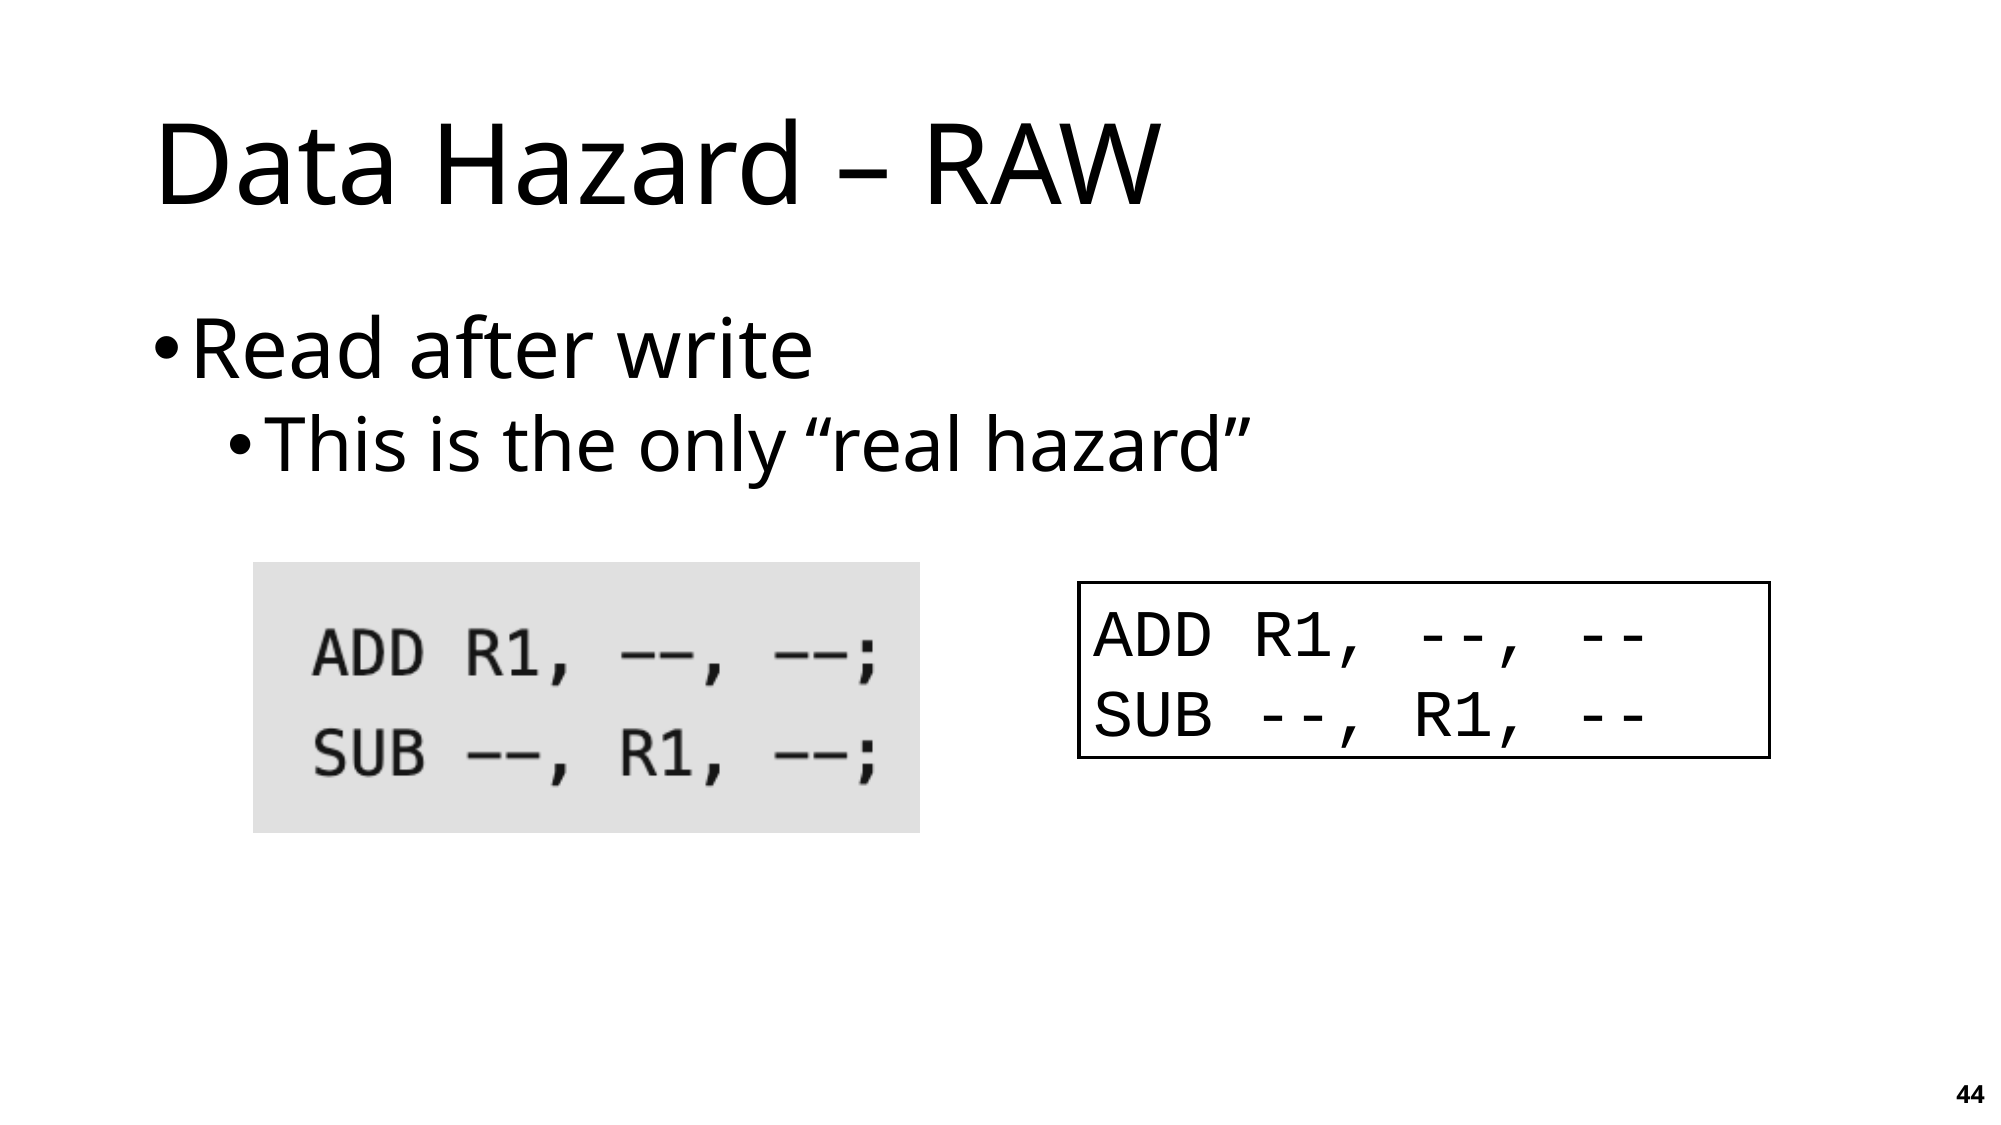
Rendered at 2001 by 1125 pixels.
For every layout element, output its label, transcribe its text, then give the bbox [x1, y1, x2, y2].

list Read after write This is the only “real hazard” [137, 299, 1863, 1014]
slide_number 44 [1550, 1065, 2000, 1125]
title Data Hazard – RAW [137, 59, 1863, 278]
picture [253, 561, 920, 834]
text_box ADD R1, --, -- SUB --, R1, -- [1077, 581, 1771, 759]
